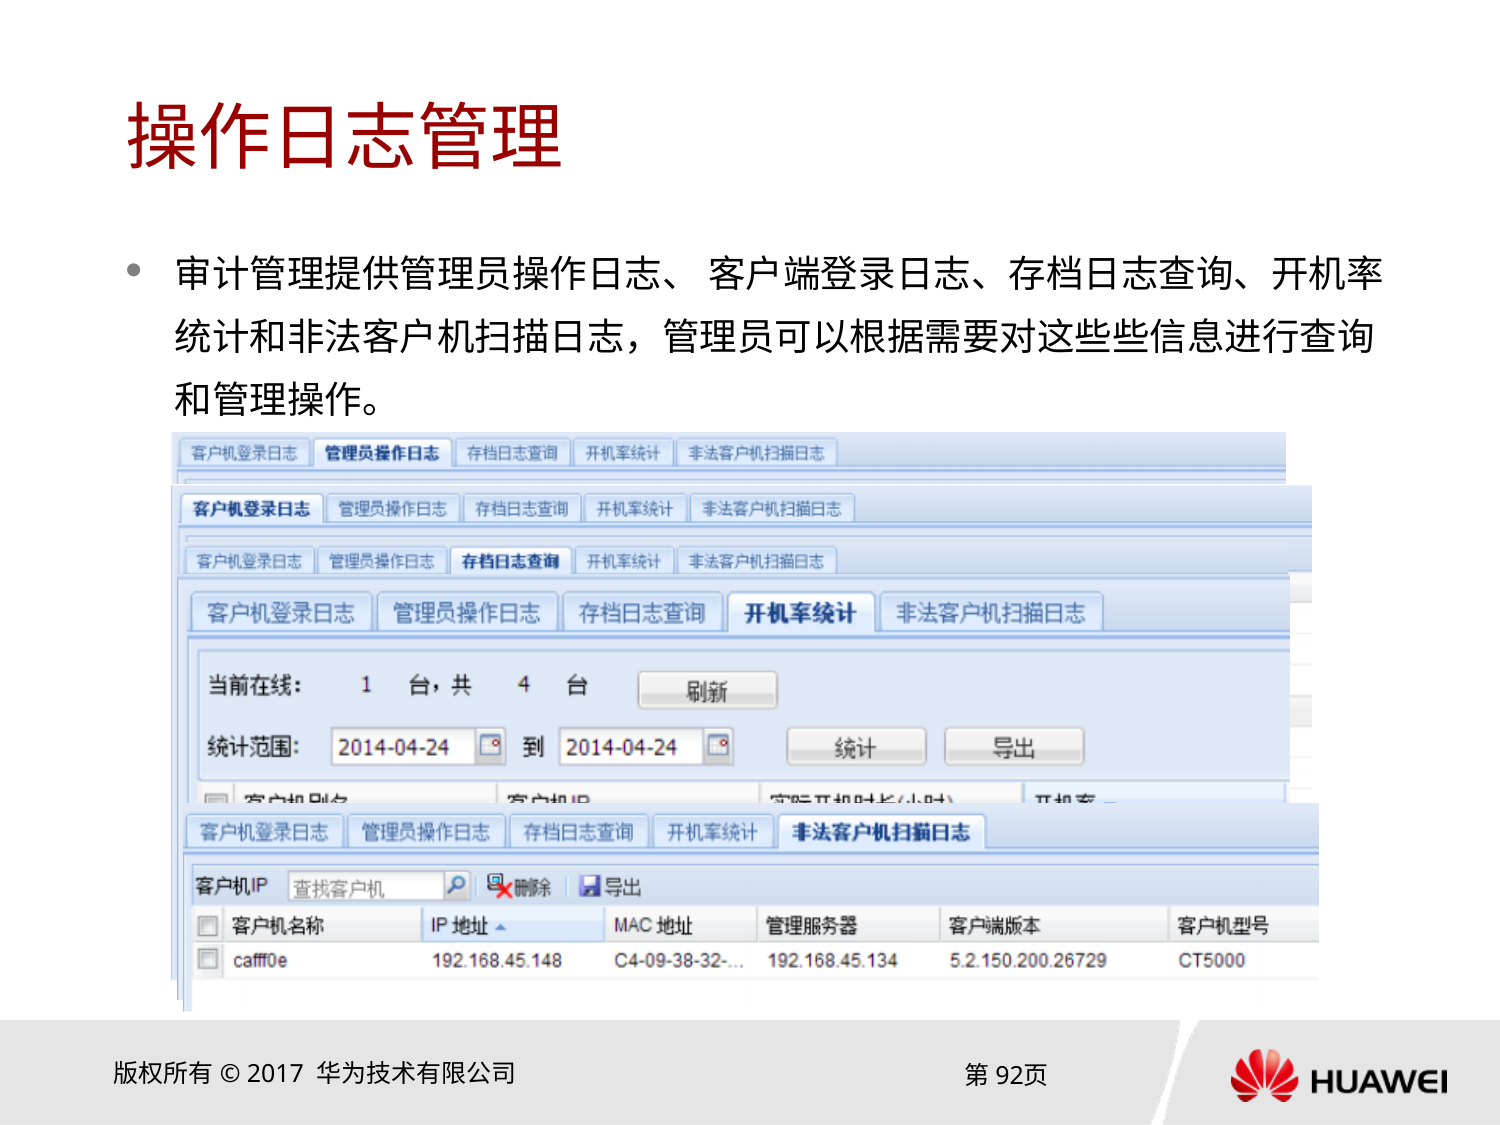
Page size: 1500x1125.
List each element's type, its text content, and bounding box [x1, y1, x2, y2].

list 审计管理提供管理员操作日志、 客户端登录日志、存档日志查询、开机率统计和非法客户机扫描日志，管理员可以根据需要对这些些信息进行查询和管理操作。 [111, 225, 1412, 870]
picture [0, 1020, 1500, 1125]
title 操作日志管理 [111, 63, 1412, 207]
picture [170, 432, 1320, 1018]
